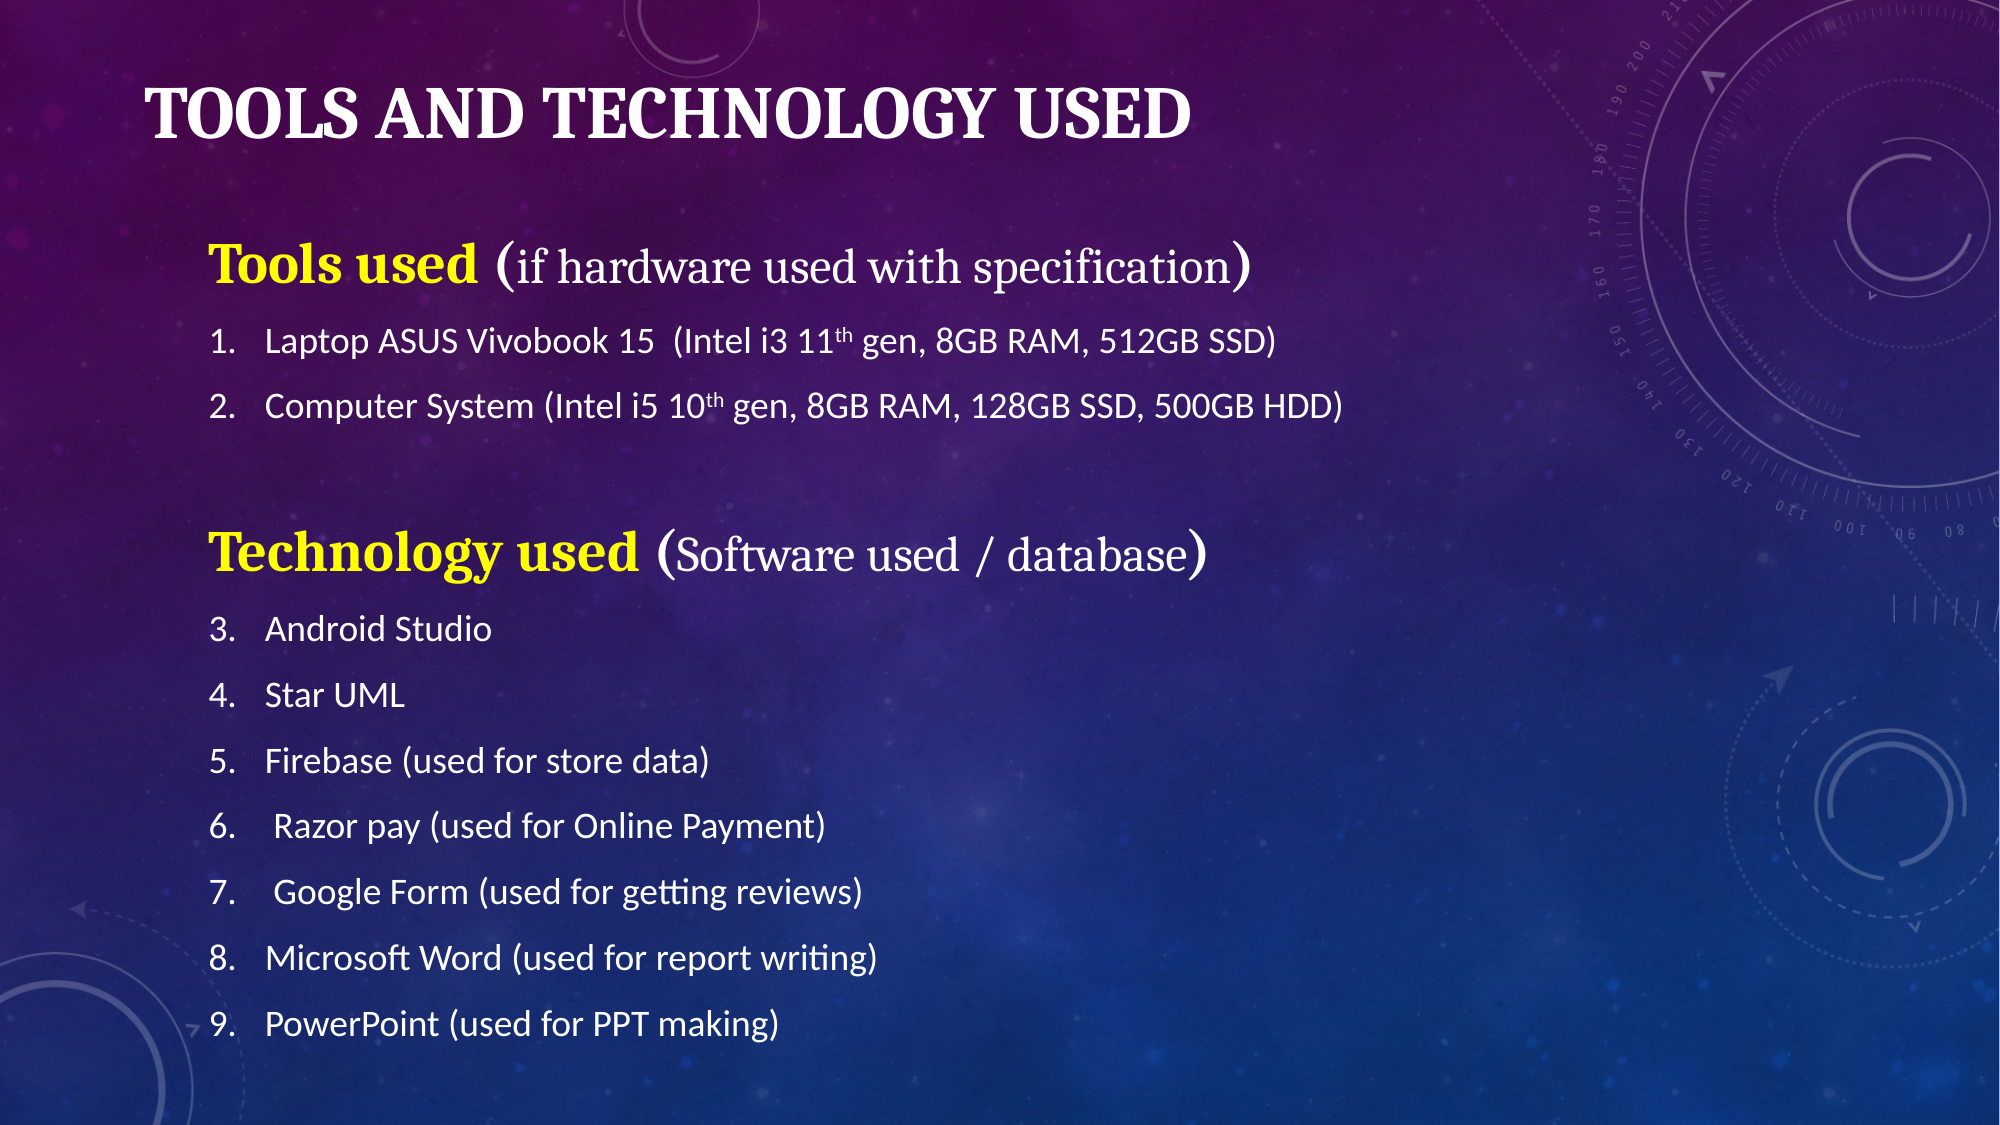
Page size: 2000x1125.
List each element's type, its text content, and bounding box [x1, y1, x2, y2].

picture [0, 0, 2000, 1125]
title Tools and Technology used [129, 45, 1591, 172]
list Tools used (if hardware used with specification) Laptop ASUS Vivobook 15 (Intel i3 11th gen, 8GB RAM, 512GB SSD) Computer System (Intel i5 10th gen, 8GB RAM, 128GB SSD, 500GB HDD) Technology used (Software used / database) Android Studio Star UML Firebase (used for store data) Razor pay (used for Online Payment) Google Form (used for getting reviews) Microsoft Word (used for report writing) PowerPoint (used for PPT making) [193, 217, 1806, 1080]
